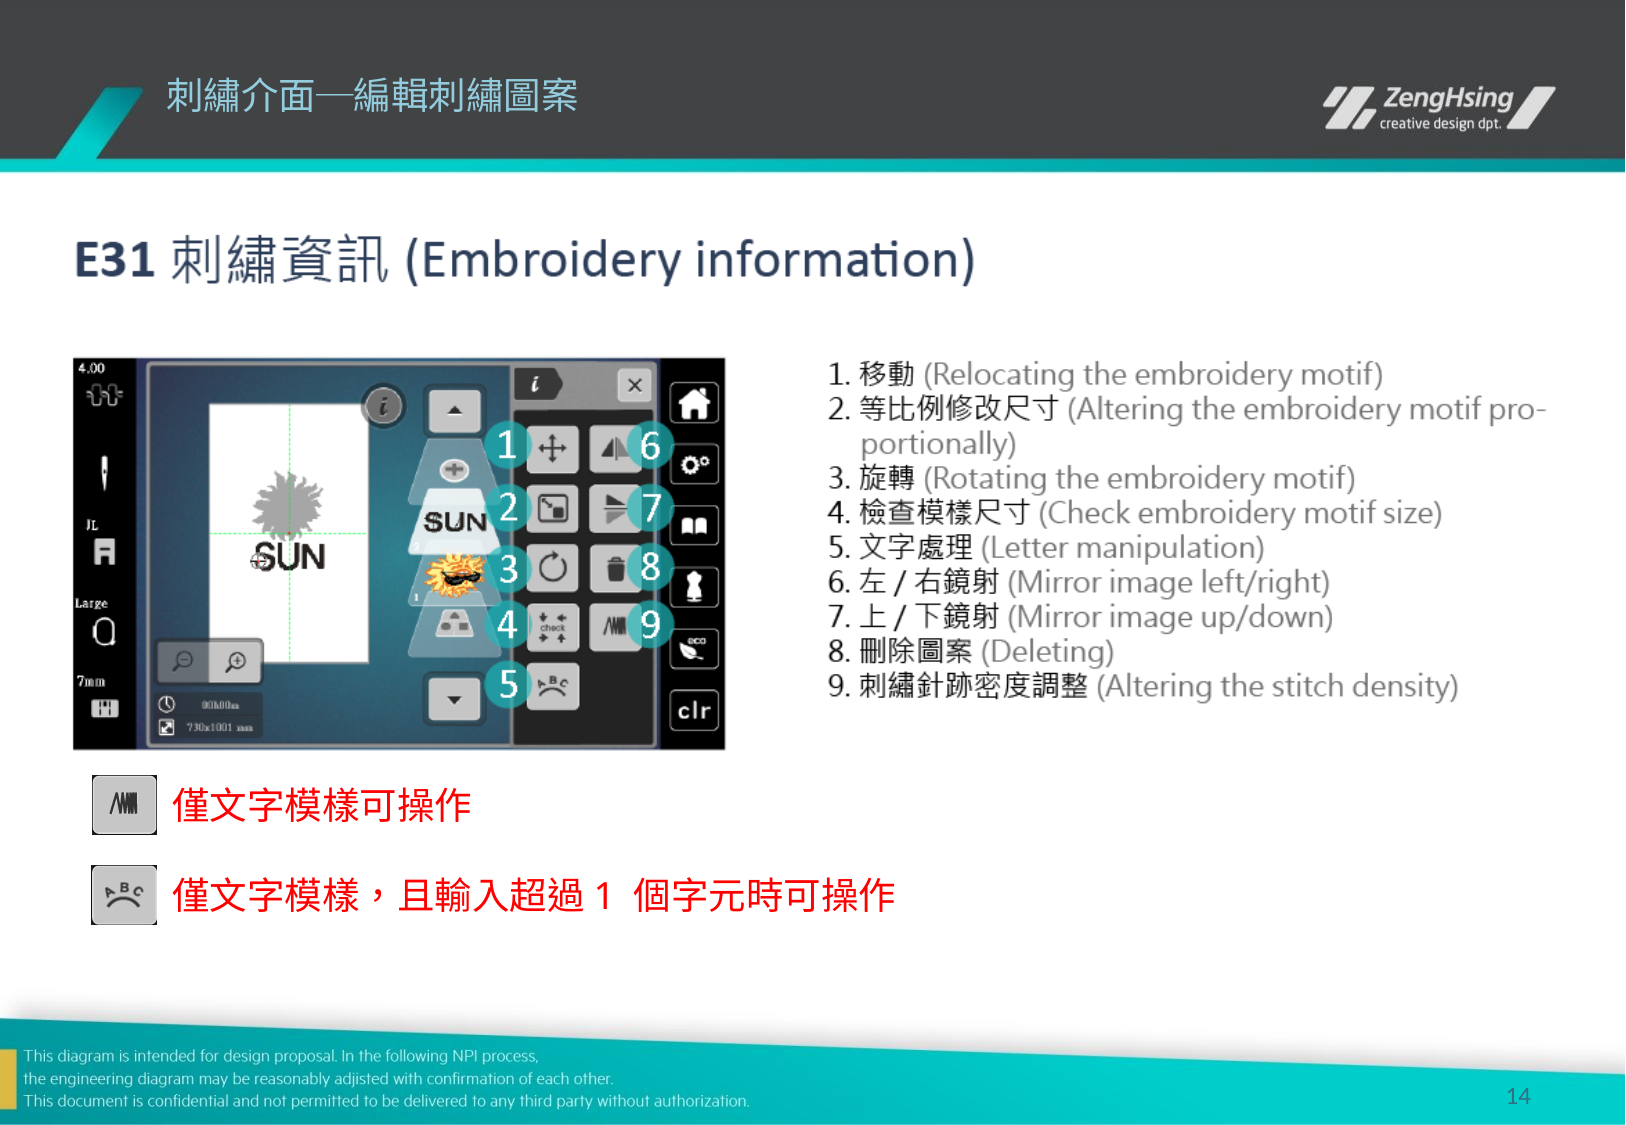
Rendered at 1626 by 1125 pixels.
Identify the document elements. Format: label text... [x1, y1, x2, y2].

picture [0, 0, 1625, 1125]
slide_number 14 [1166, 1065, 1547, 1125]
title 刺繡介面─編輯刺繡圖案 [151, 54, 691, 136]
text_box 僅文字模樣可操作 僅文字模樣，且輸入超過1 個字元時可操作 [157, 775, 912, 925]
